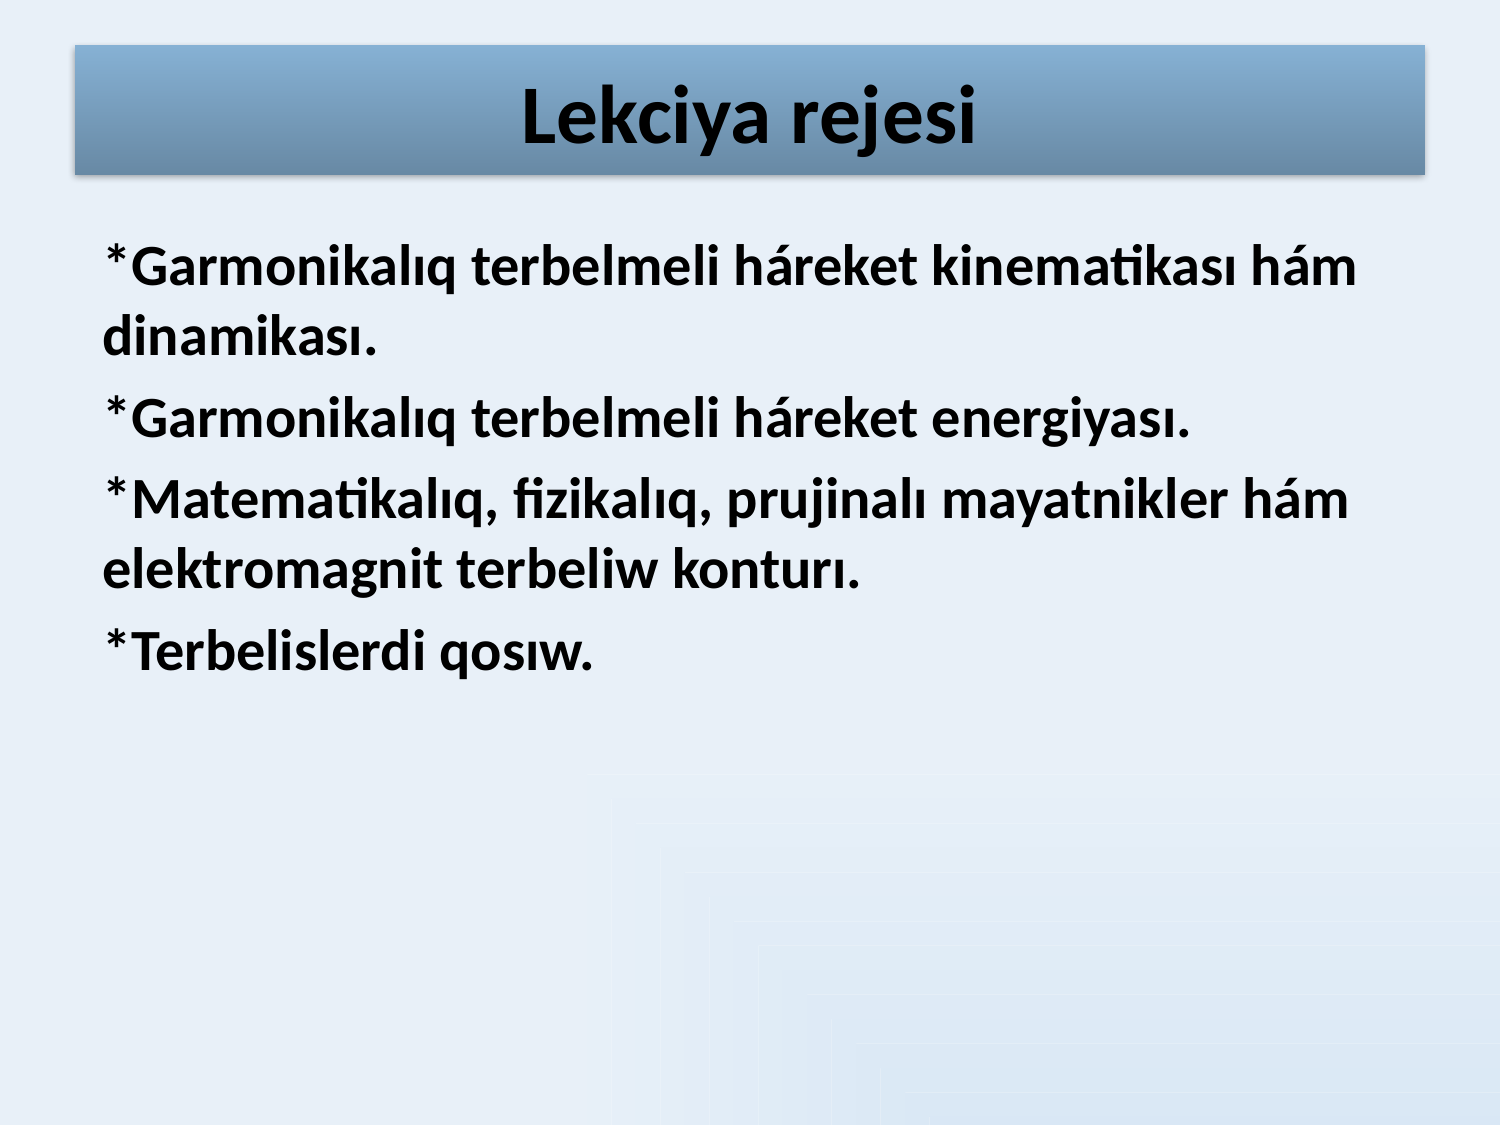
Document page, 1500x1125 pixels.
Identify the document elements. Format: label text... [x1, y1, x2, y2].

title Lekciya rejesi [75, 45, 1425, 175]
list *Garmonikalıq terbelmeli háreket kinematikası hám dinamikası. *Garmonikalıq terbelmeli háreket energiyası. *Matematikalıq, fizikalıq, prujinalı mayatnikler hám elektromagnit terbeliw konturı. *Terbelislerdi qosıw. [87, 220, 1438, 1088]
